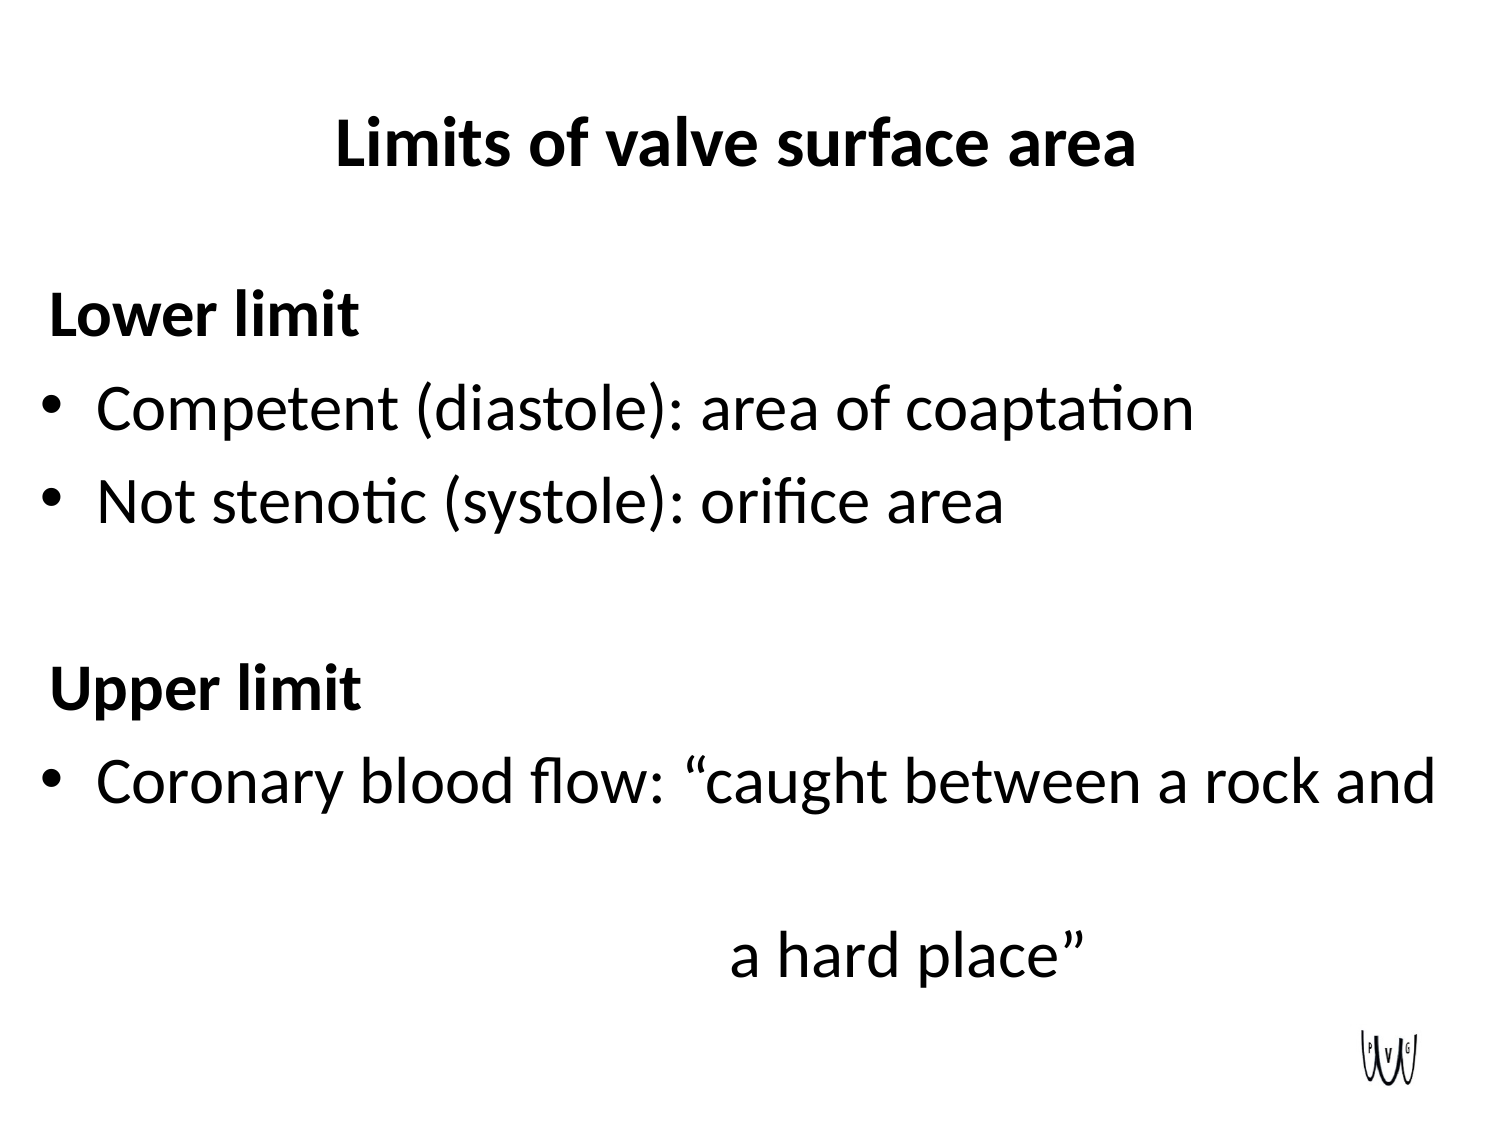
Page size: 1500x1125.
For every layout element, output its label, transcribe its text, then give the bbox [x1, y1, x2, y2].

title Limits of valve surface area [62, 87, 1413, 262]
list Lower limit Competent (diastole): area of coaptation Not stenotic (systole): orifice area Upper limit Coronary blood flow: “caught between a rock and a hard place” [24, 262, 1488, 1005]
picture [1349, 1024, 1426, 1088]
